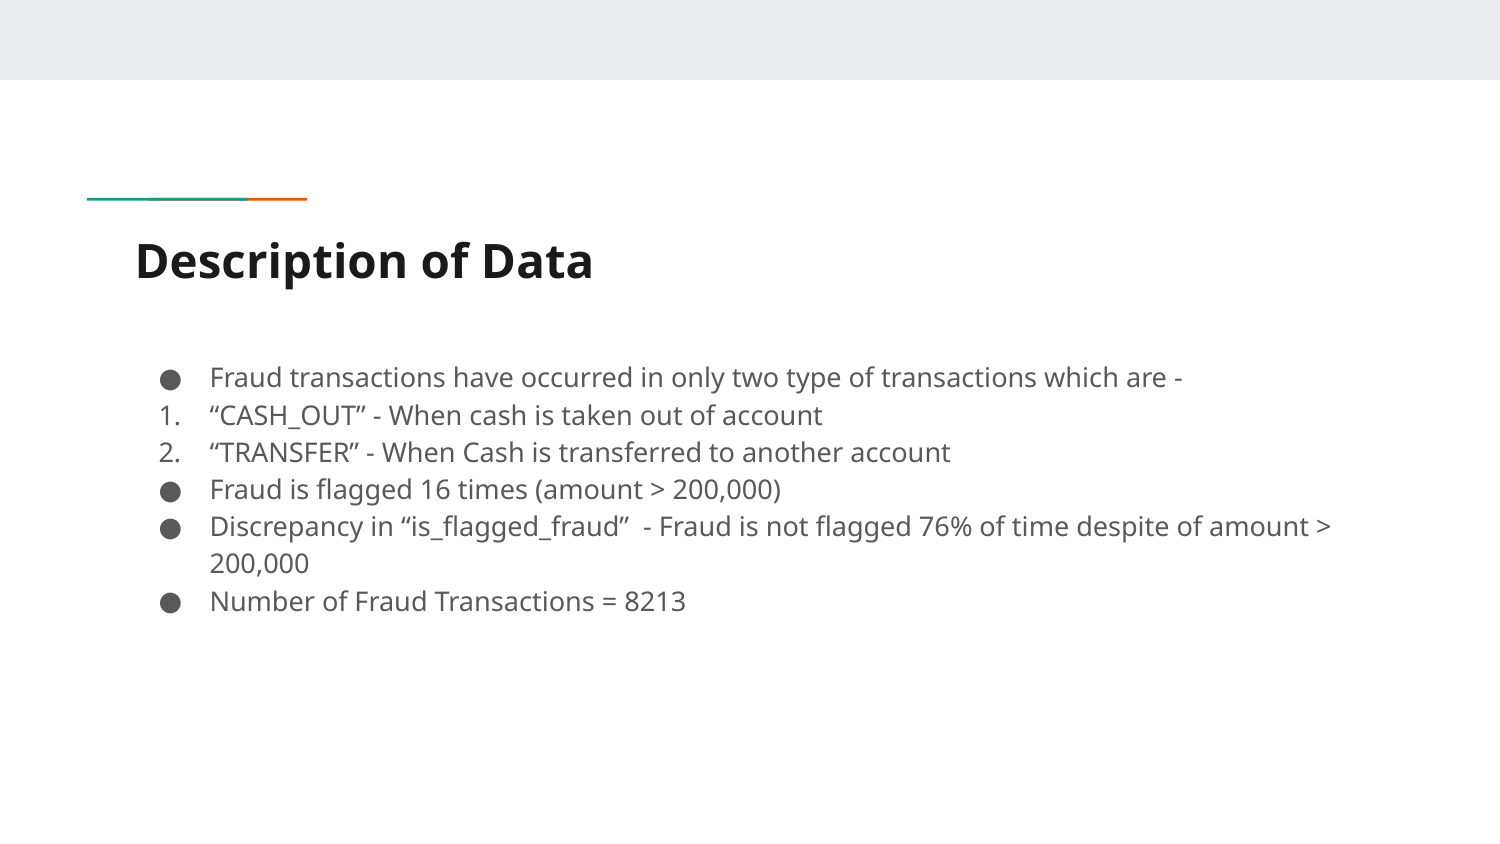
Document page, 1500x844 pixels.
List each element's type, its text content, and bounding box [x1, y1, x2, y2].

list Fraud transactions have occurred in only two type of transactions which are - “CASH_OUT” - When cash is taken out of account “TRANSFER” - When Cash is transferred to another account Fraud is flagged 16 times (amount > 200,000) Discrepancy in “is_flagged_fraud” - Fraud is not flagged 76% of time despite of amount > 200,000 Number of Fraud Transactions = 8213 [119, 341, 1381, 712]
title Description of Data [119, 216, 1381, 305]
